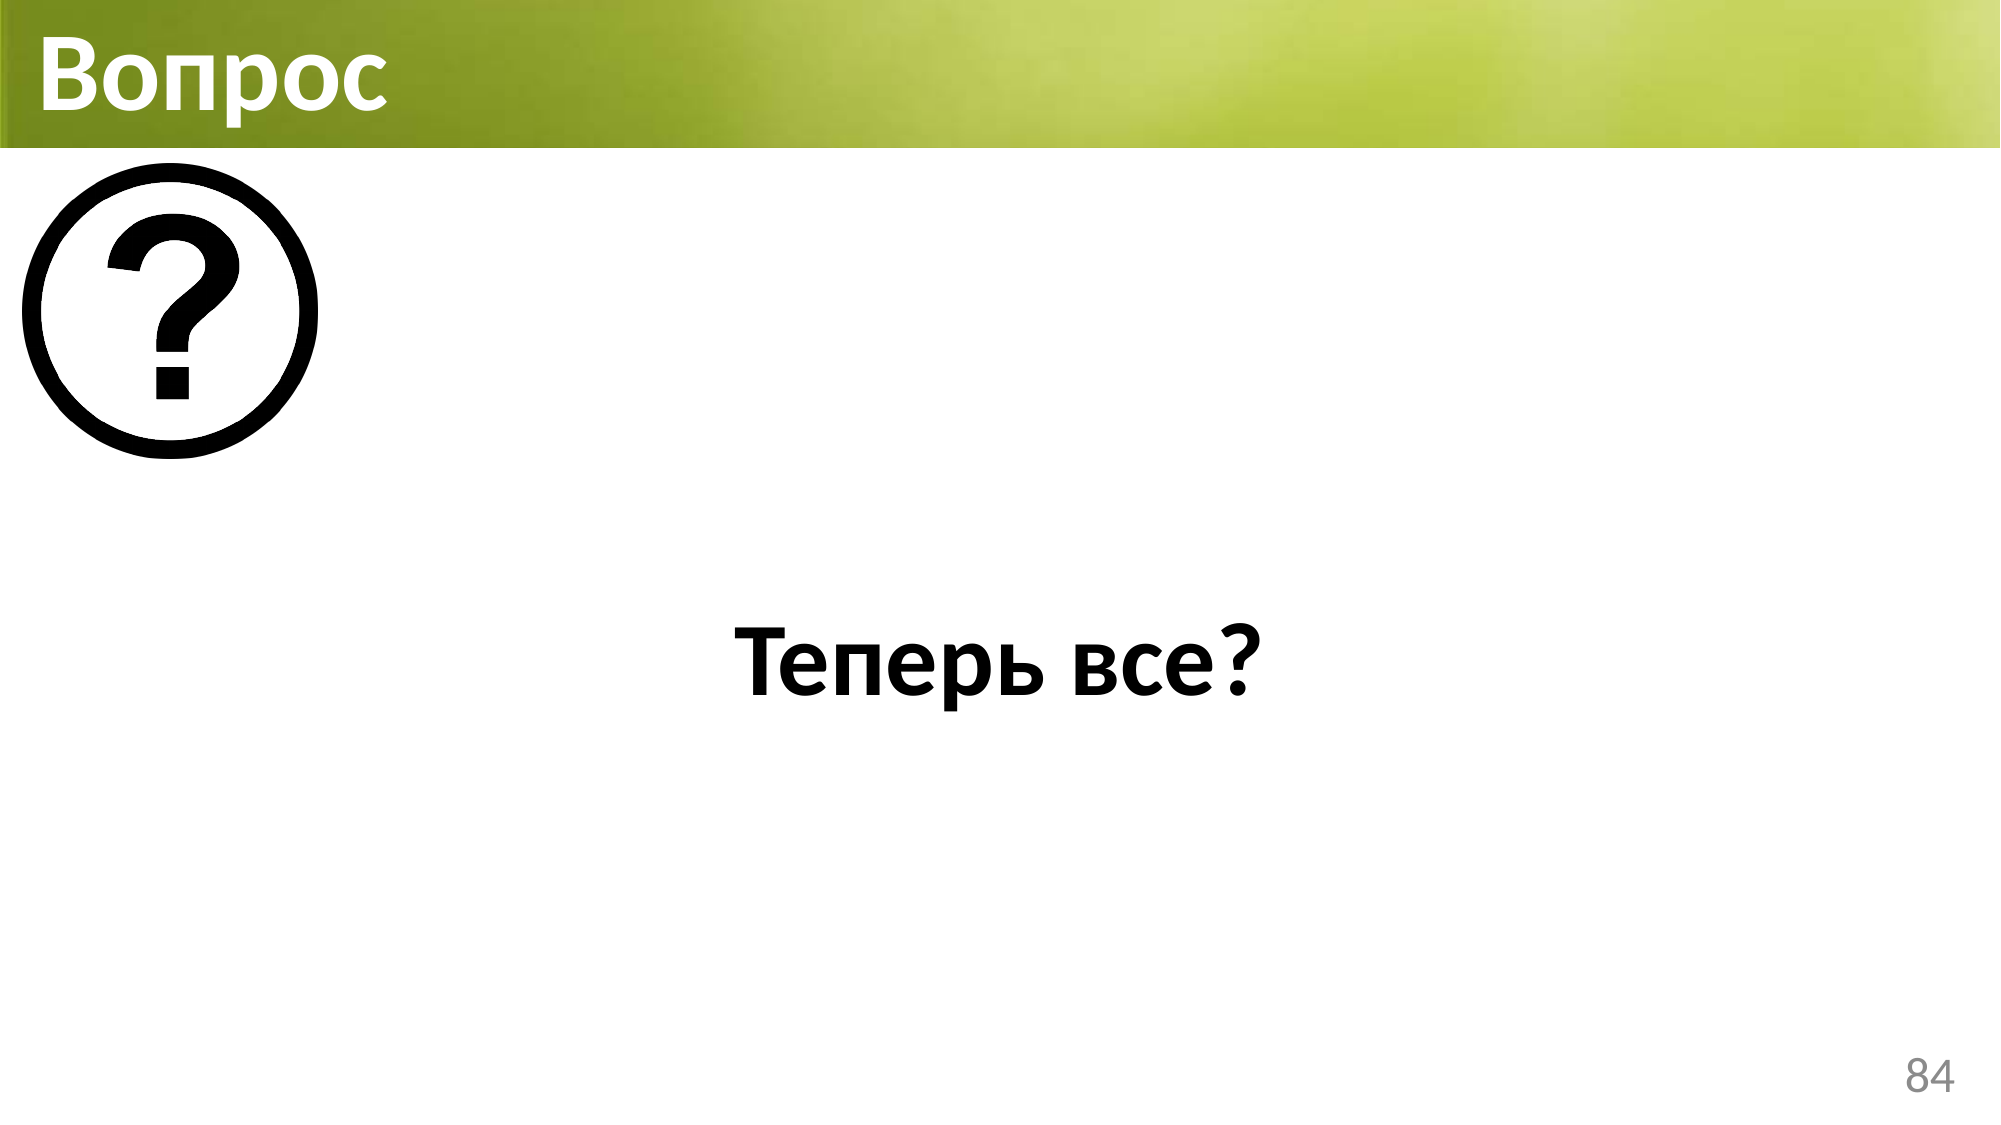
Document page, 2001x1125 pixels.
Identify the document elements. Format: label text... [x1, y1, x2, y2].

picture [22, 163, 318, 459]
picture [0, 0, 2000, 148]
list Теперь все? [143, 458, 1857, 933]
slide_number 84 [1520, 1042, 1971, 1103]
